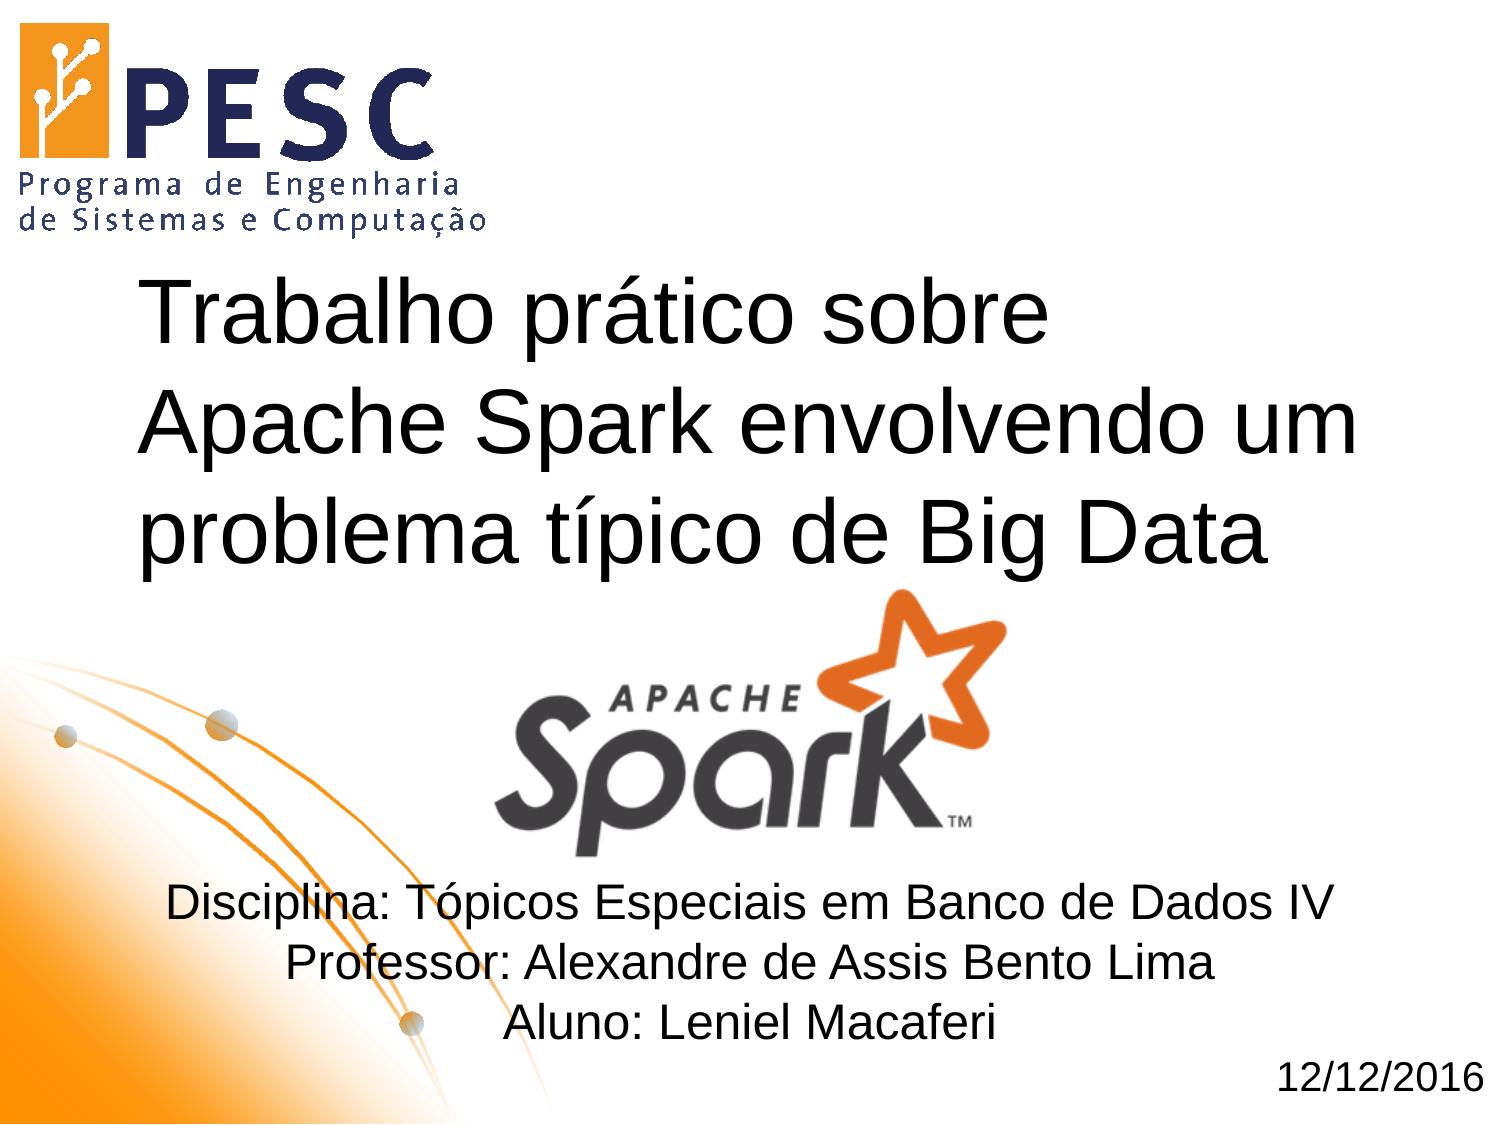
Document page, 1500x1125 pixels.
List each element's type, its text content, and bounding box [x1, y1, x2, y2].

text_box Disciplina: Tópicos Especiais em Banco de Dados IV Professor: Alexandre de Assis Bento Lima Aluno: Leniel Macaferi 12/12/2016 [0, 861, 1500, 1125]
text_box Trabalho prático sobre Apache Spark envolvendo um problema típico de Big Data [0, 239, 1500, 595]
picture [0, 587, 1008, 863]
picture [17, 23, 490, 239]
